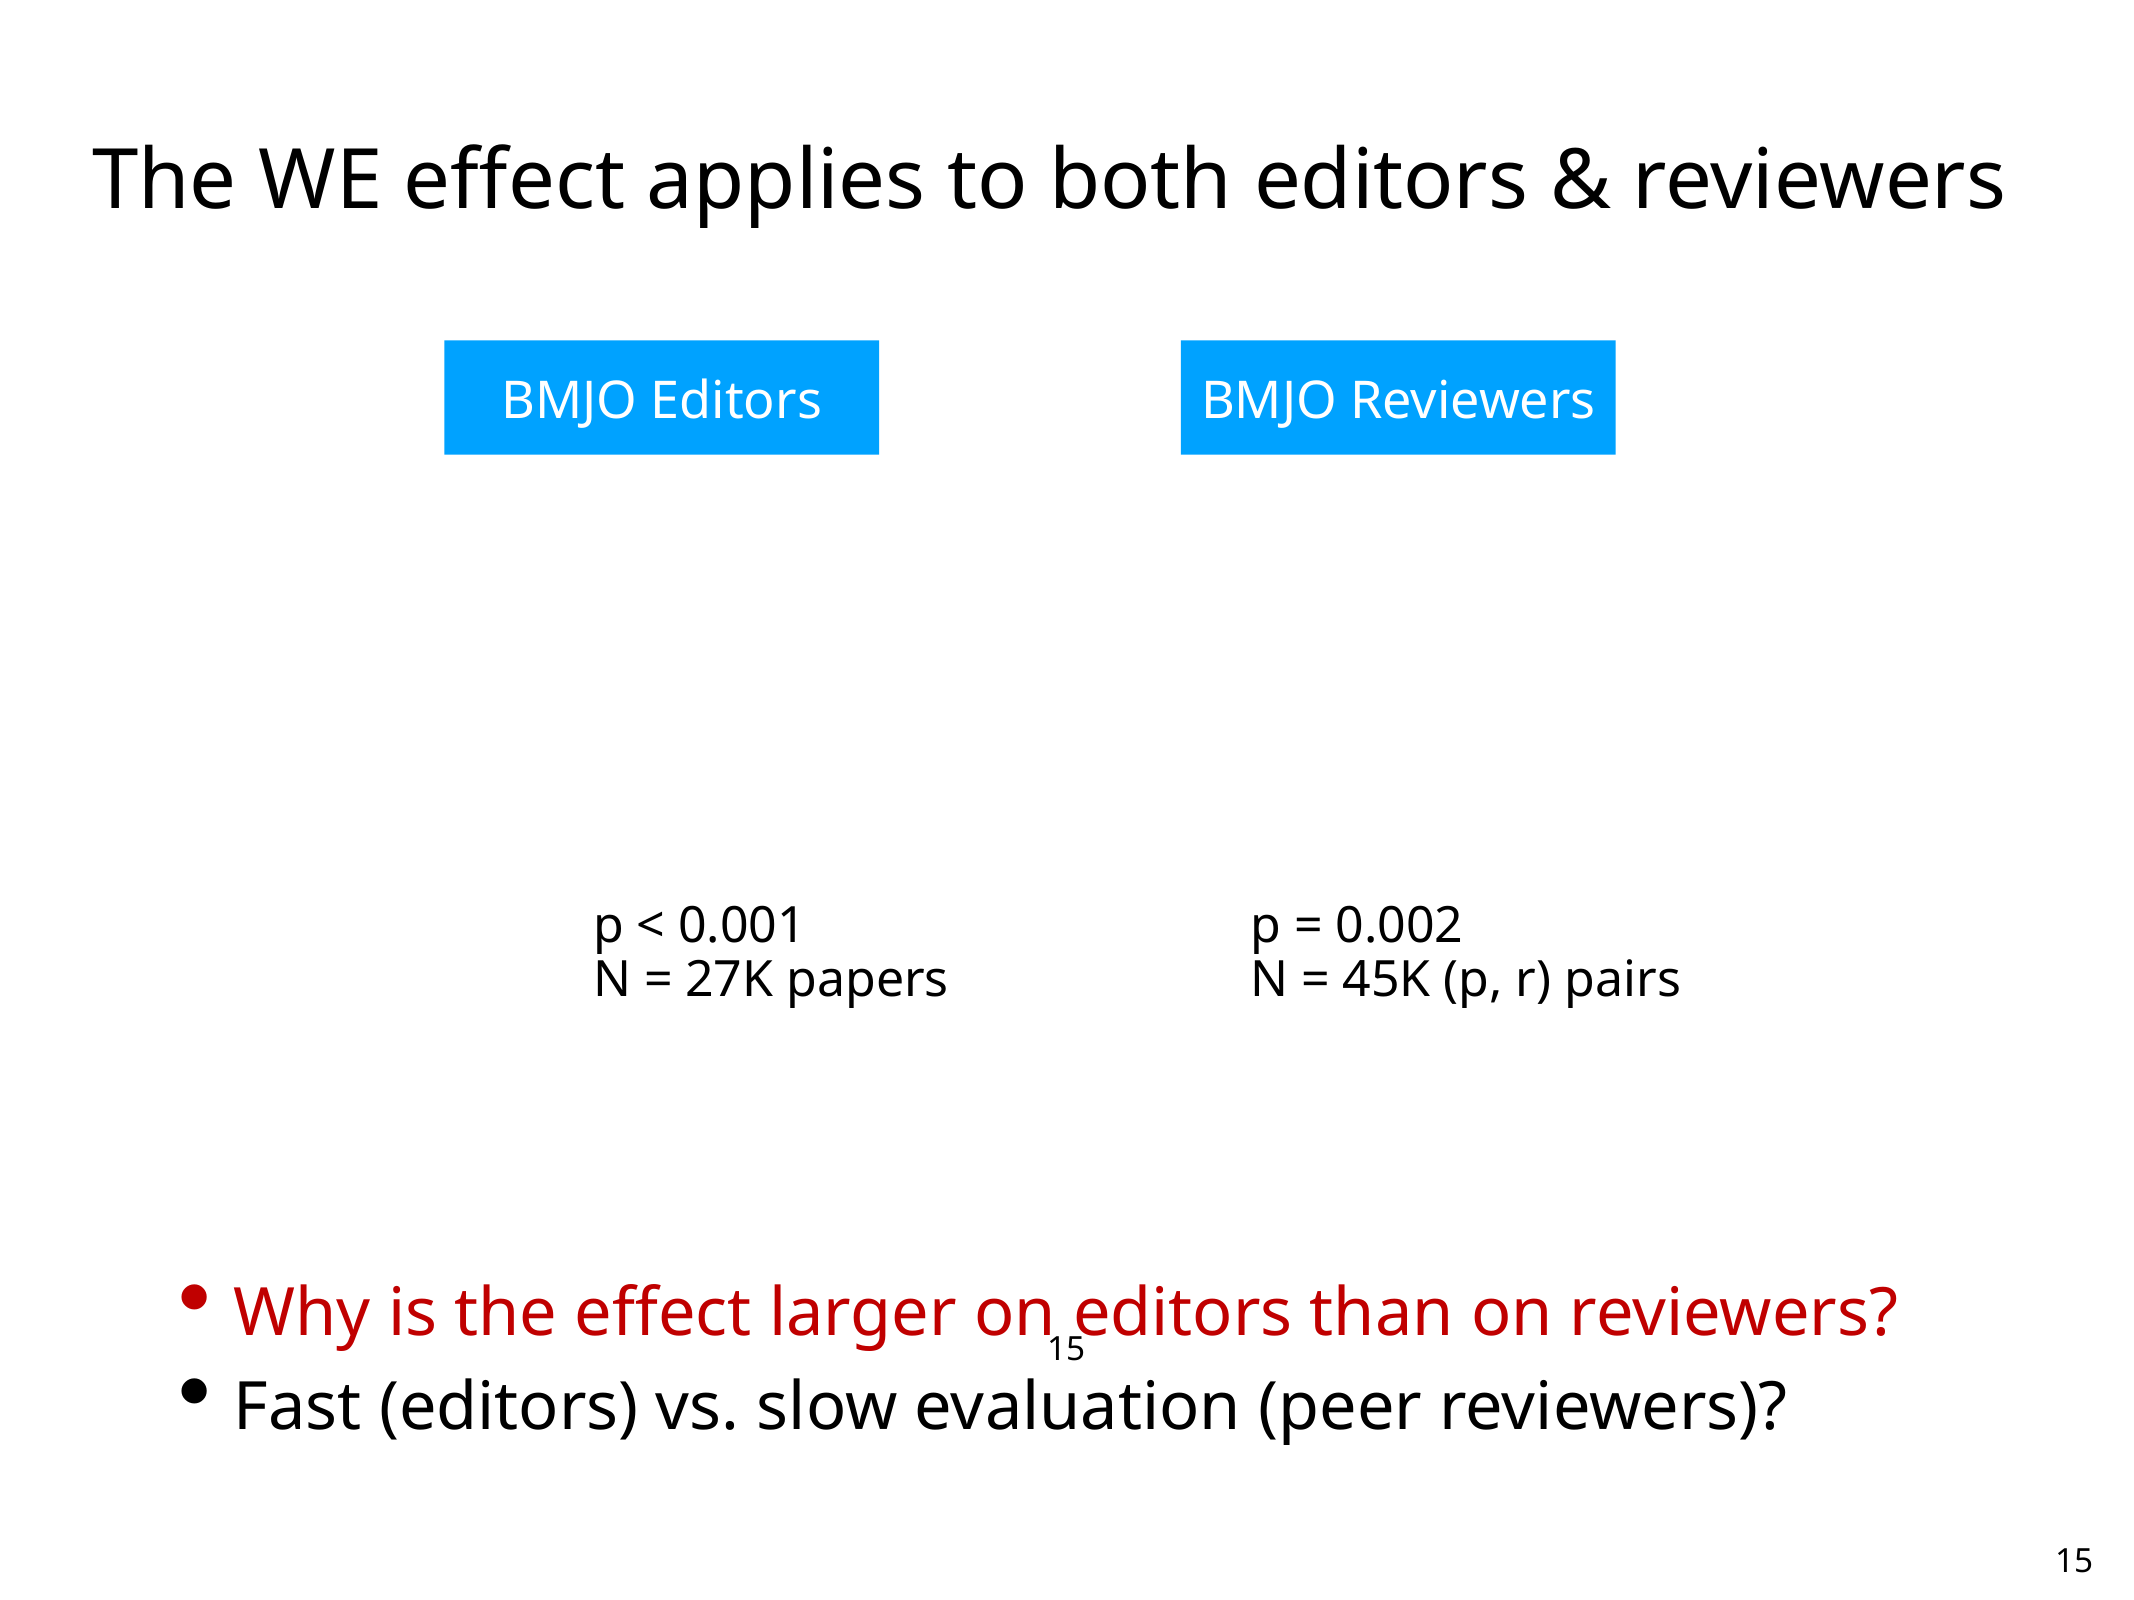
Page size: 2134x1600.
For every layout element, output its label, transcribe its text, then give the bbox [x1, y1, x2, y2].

slide_number 15 [1042, 1331, 1091, 1378]
text_box Why is the effect larger on editors than on reviewers? Fast (editors) vs. slow evaluation (peer reviewers)? [174, 1250, 2094, 1447]
text_box BMJO Editors [444, 340, 880, 455]
picture [265, 482, 1696, 1188]
text_box 15 [1984, 1531, 2134, 1593]
text_box BMJO Reviewers [1180, 340, 1616, 455]
text_box The WE effect applies to both editors & reviewers [83, 116, 2083, 234]
